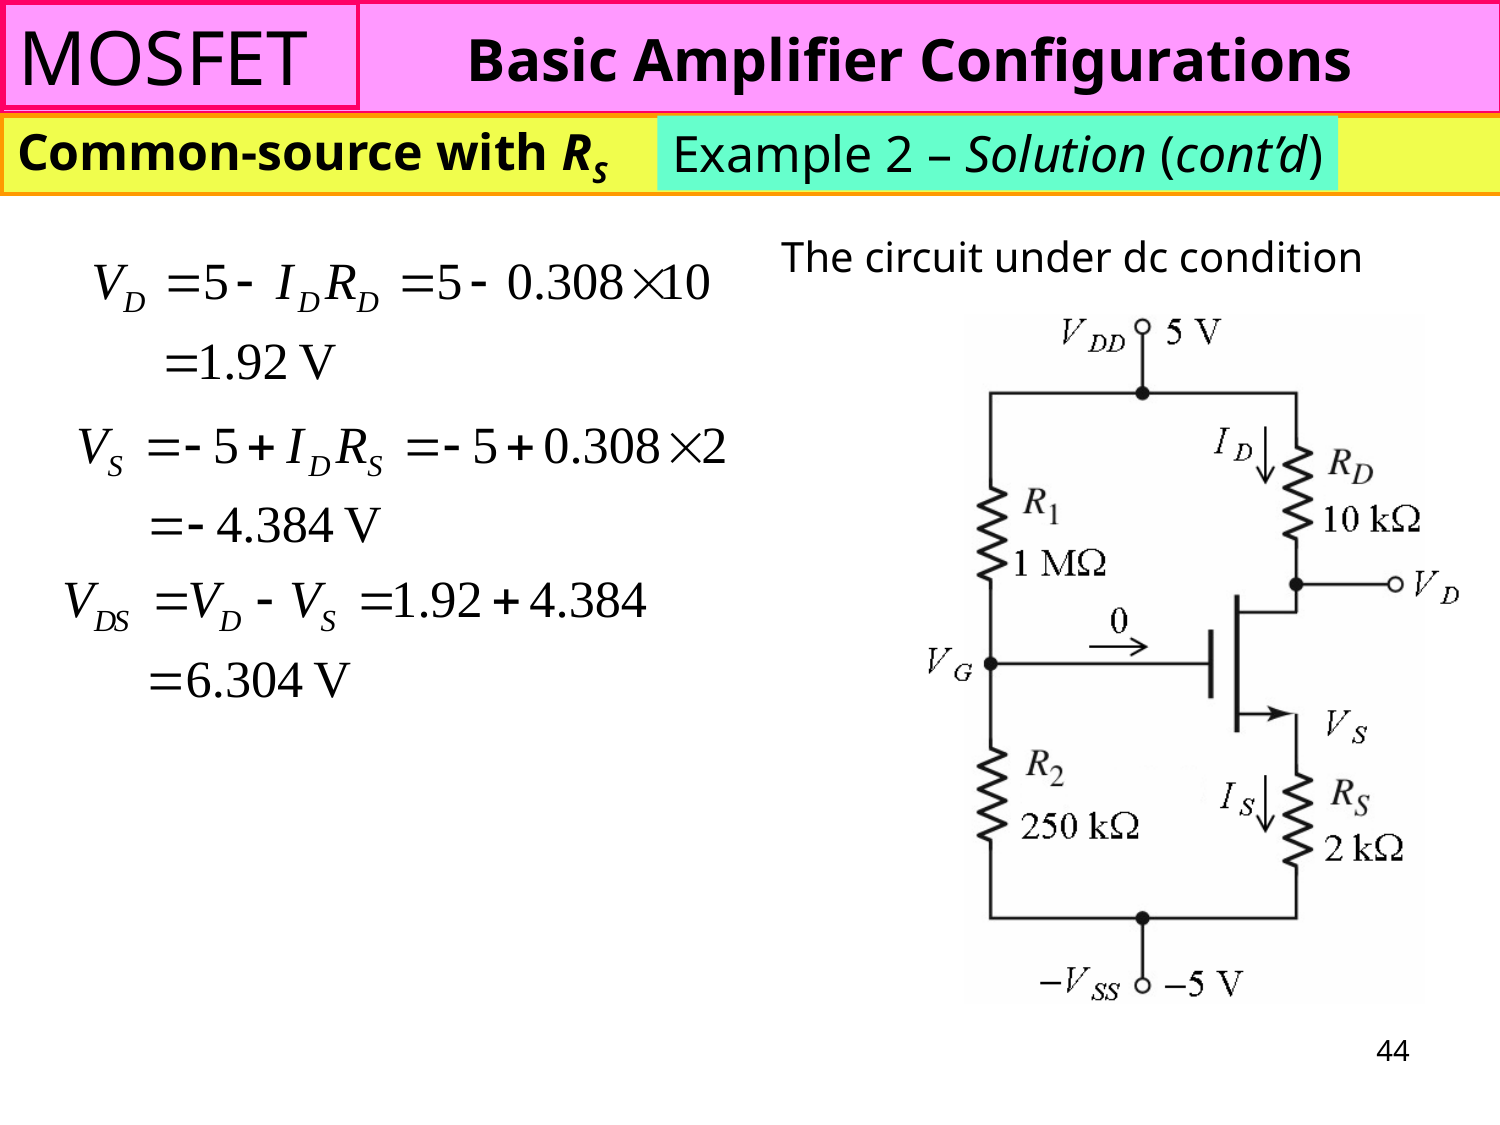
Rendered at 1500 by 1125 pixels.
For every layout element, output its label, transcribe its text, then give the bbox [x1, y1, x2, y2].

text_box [88, 250, 722, 390]
text_box [1, 1, 1500, 114]
text_box The circuit under dc condition [766, 222, 1379, 288]
text_box [623, 115, 1500, 194]
text_box MOSFET [3, 3, 358, 108]
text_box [58, 567, 658, 708]
picture [918, 314, 1471, 1004]
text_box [72, 413, 737, 554]
slide_number 44 [1074, 1024, 1426, 1103]
text_box Example 2 – Solution (cont’d) [657, 115, 1339, 191]
text_box Basic Amplifier Configurations [452, 15, 1368, 101]
text_box Common-source with RS [2, 113, 623, 197]
